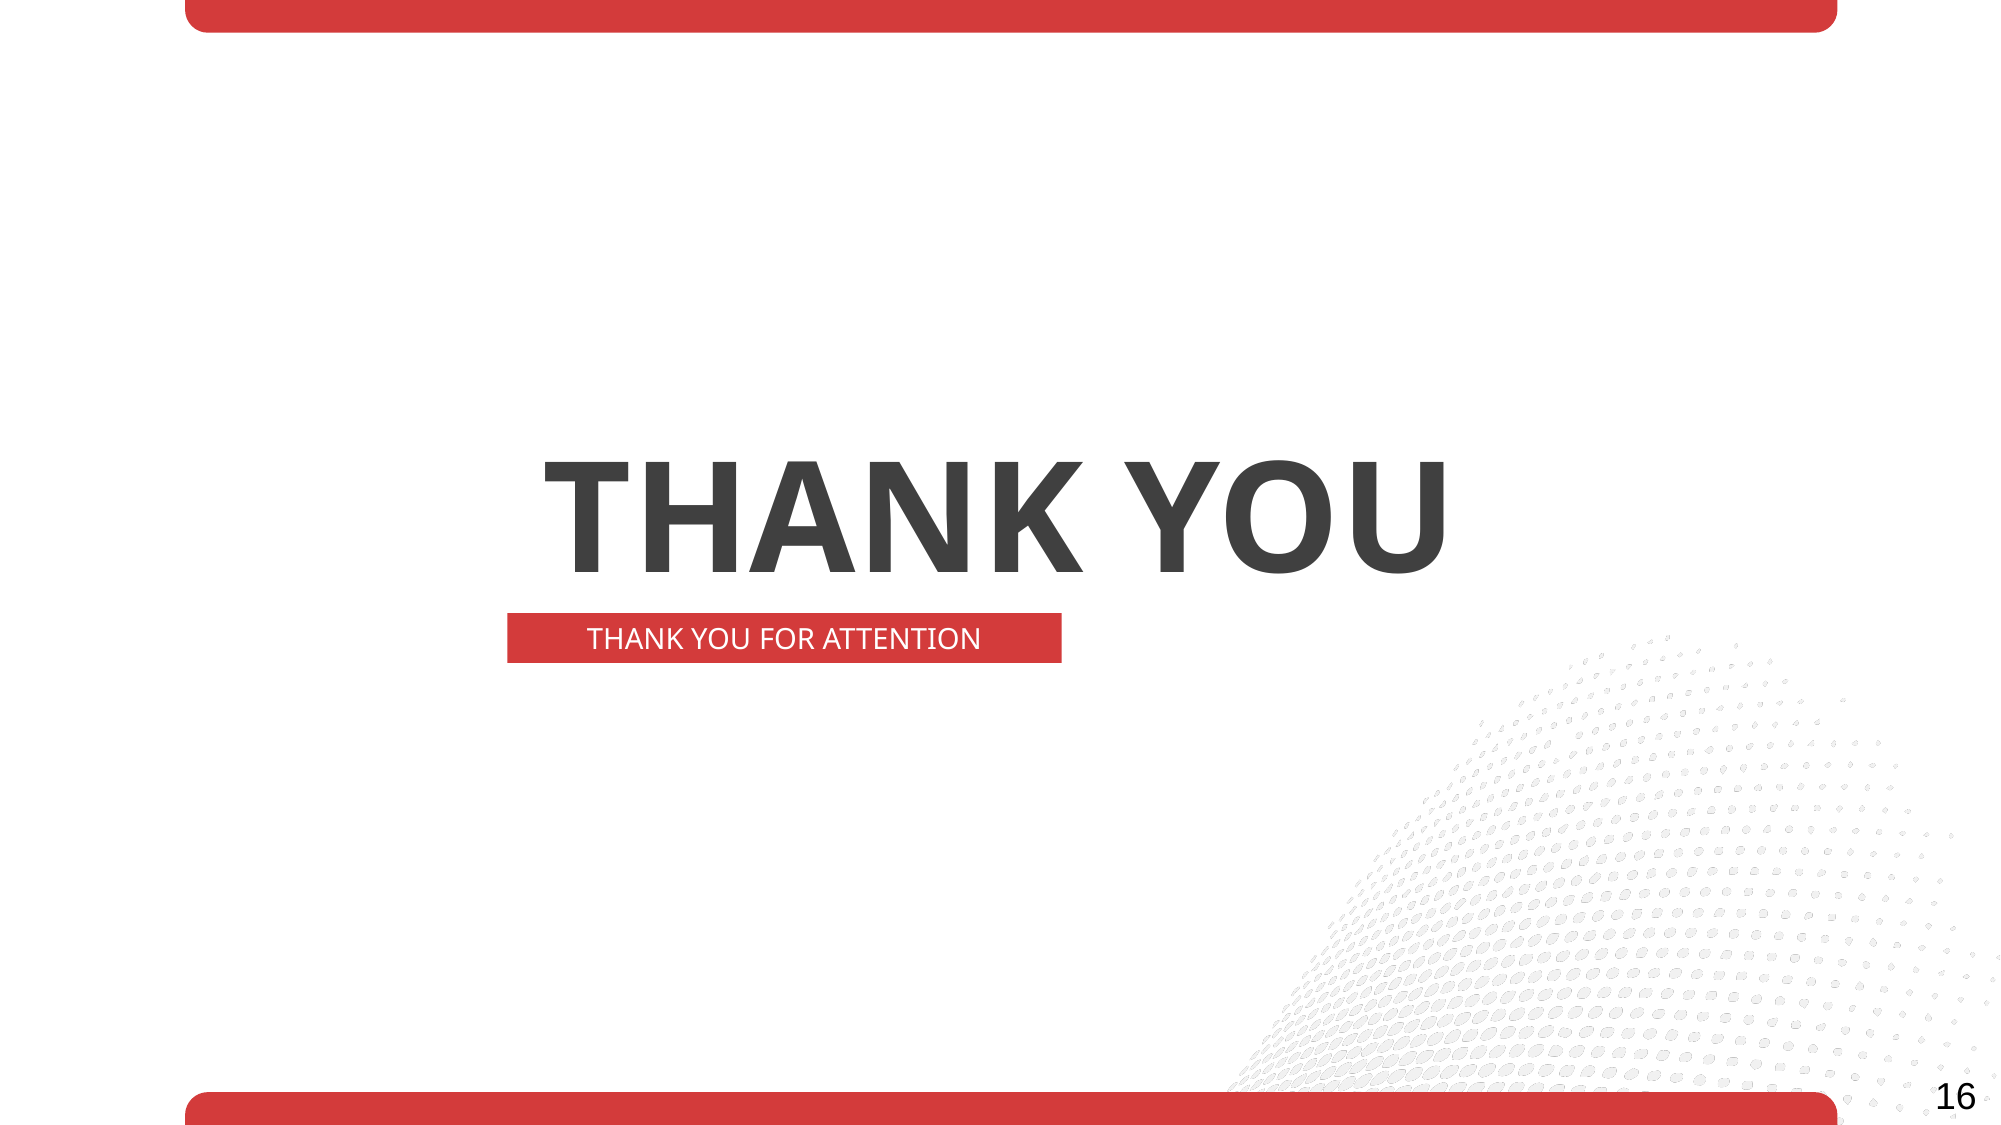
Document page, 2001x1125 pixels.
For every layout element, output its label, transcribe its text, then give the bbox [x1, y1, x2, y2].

text_box THANK YOU FOR ATTENTION [507, 613, 1062, 663]
text_box THANK YOU [467, 411, 1533, 611]
text_box 16 [1920, 1064, 2000, 1125]
picture [1203, 635, 2001, 1125]
